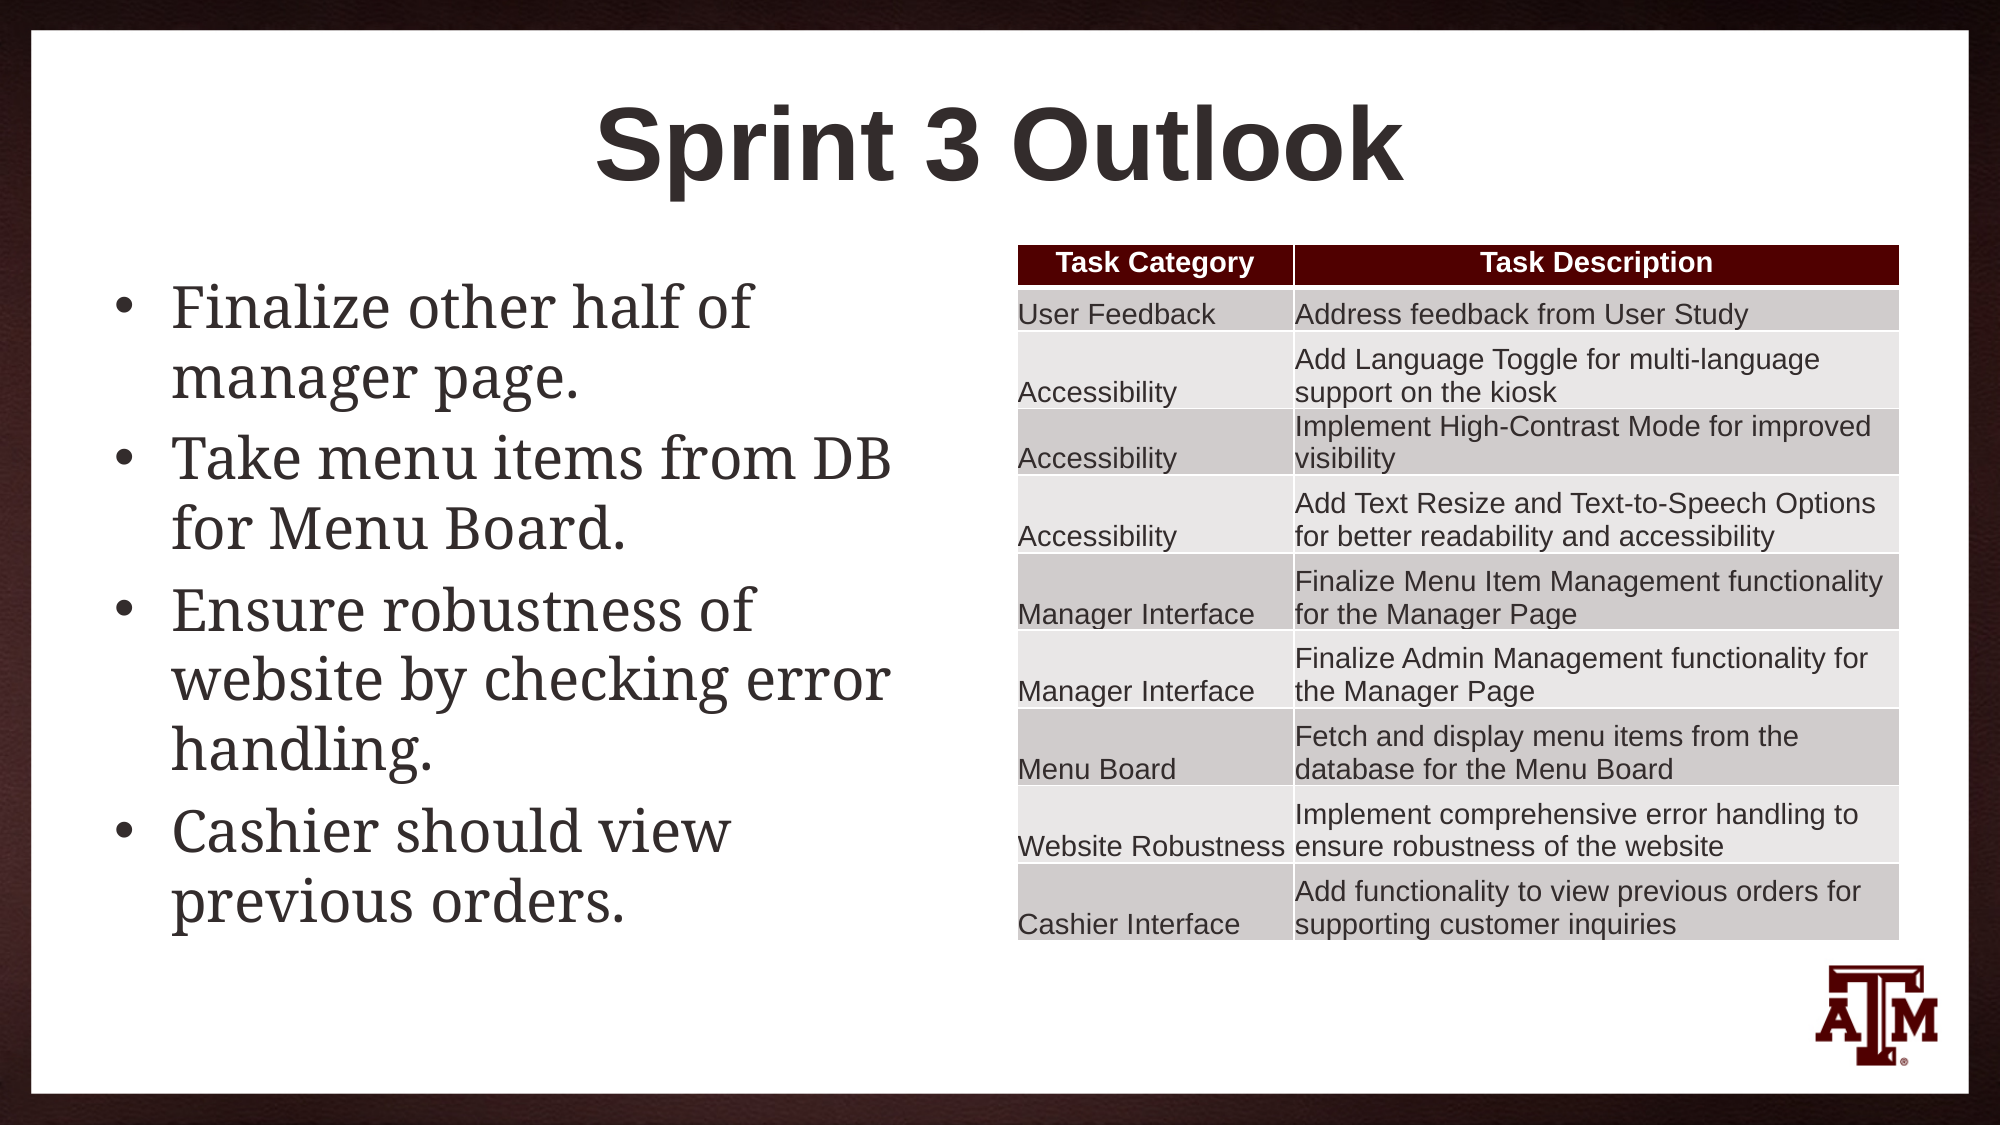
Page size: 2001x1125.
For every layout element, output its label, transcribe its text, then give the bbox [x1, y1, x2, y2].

title Sprint 3 Outlook [99, 45, 1900, 233]
table_cell Menu Board [1018, 709, 1293, 785]
table_header Task Description [1295, 245, 1899, 285]
table_cell Address feedback from User Study [1295, 290, 1899, 330]
table_cell Add functionality to view previous orders for supporting customer inquiries [1295, 864, 1899, 940]
list Finalize other half of manager page. Take menu items from DB for Menu Board. Ensure robustness of website by checking error handling. Cashier should view previous orders. [99, 262, 984, 970]
table_cell User Feedback [1018, 290, 1293, 330]
table_cell Implement comprehensive error handling to ensure robustness of the website [1295, 786, 1899, 862]
table_cell Accessibility [1018, 332, 1293, 408]
table_cell Implement High-Contrast Mode for improved visibility [1295, 409, 1899, 474]
table_cell Finalize Admin Management functionality for the Manager Page [1295, 631, 1899, 707]
table_cell Manager Interface [1018, 631, 1293, 707]
table_cell Accessibility [1018, 409, 1293, 474]
table_cell Add Language Toggle for multi-language support on the kiosk [1295, 332, 1899, 408]
table_cell Accessibility [1018, 476, 1293, 552]
picture [0, 0, 2000, 1125]
table_cell Add Text Resize and Text-to-Speech Options for better readability and accessibility [1295, 476, 1899, 552]
table_cell Website Robustness [1018, 786, 1293, 862]
table_cell Finalize Menu Item Management functionality for the Manager Page [1295, 554, 1899, 629]
table_header Task Category [1018, 245, 1293, 285]
table_cell Fetch and display menu items from the database for the Menu Board [1295, 709, 1899, 785]
table_cell Manager Interface [1018, 554, 1293, 629]
table_cell Cashier Interface [1018, 864, 1293, 940]
